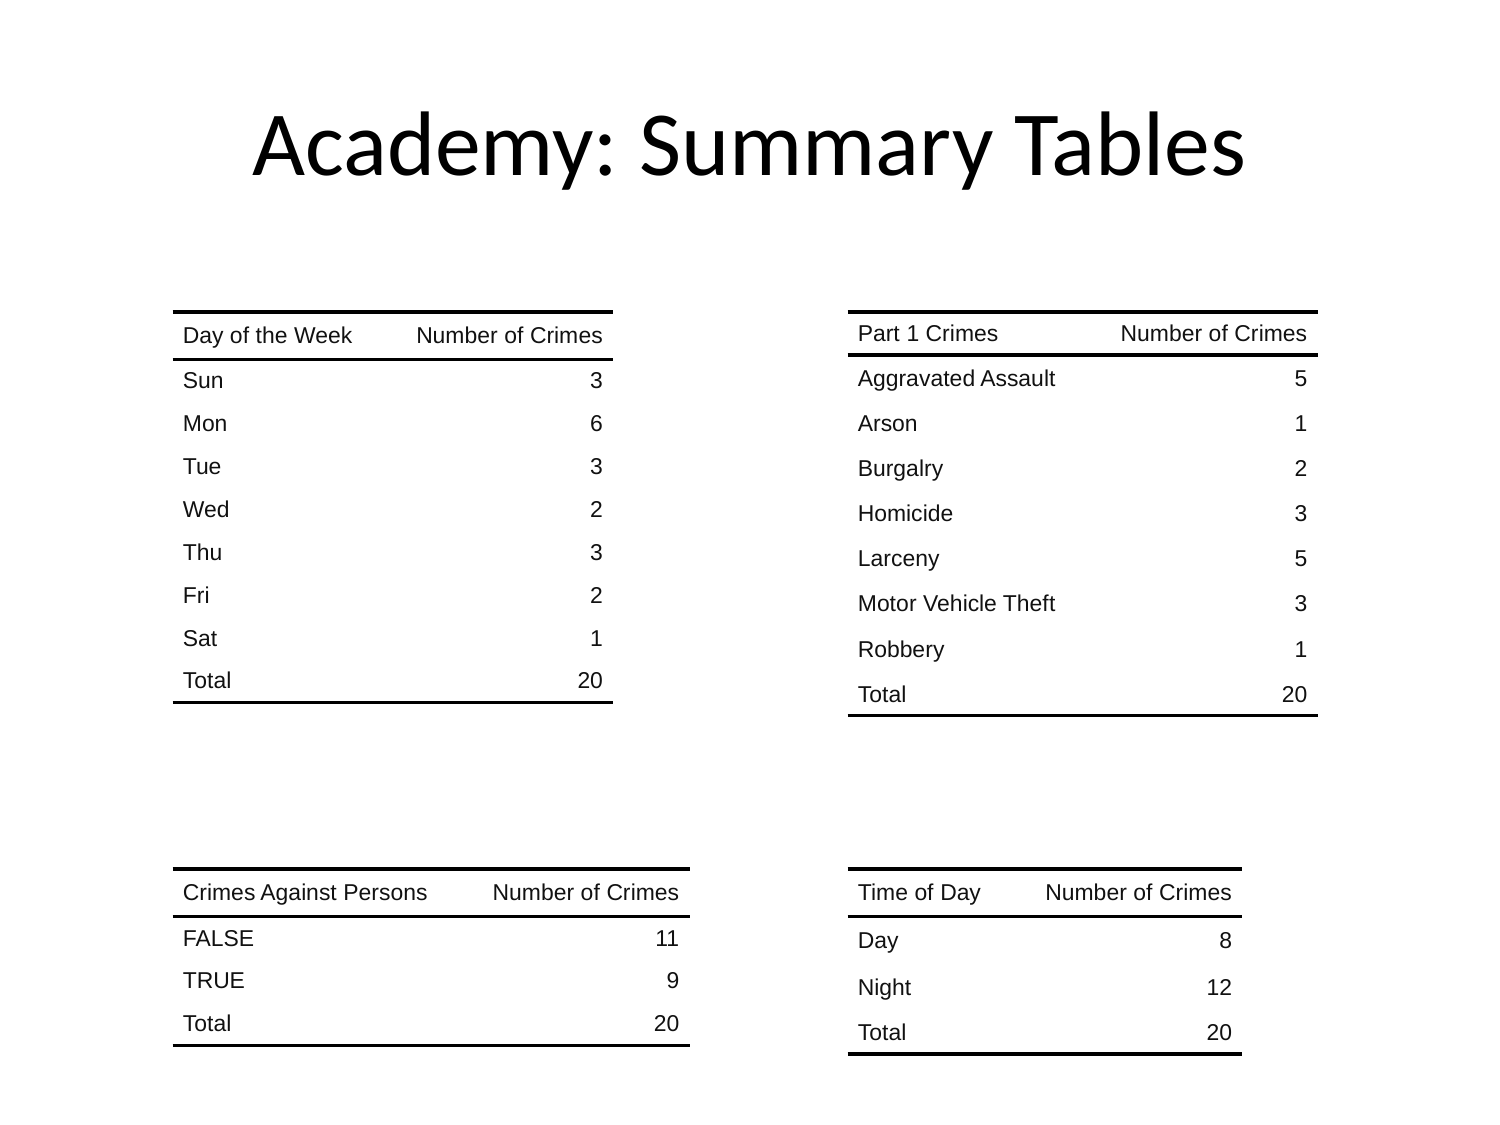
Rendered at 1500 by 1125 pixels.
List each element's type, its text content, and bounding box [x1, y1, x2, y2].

table_cell 1 [1089, 625, 1318, 673]
table_header Number of Crimes [385, 314, 613, 358]
table_cell 2 [385, 488, 613, 531]
table_cell 3 [1089, 492, 1318, 535]
table_cell Night [848, 964, 1014, 1011]
table_cell Homicide [848, 492, 1089, 535]
table_cell 8 [1014, 918, 1242, 964]
table_cell FALSE [173, 918, 461, 960]
table_cell Tue [173, 445, 385, 488]
table_cell Aggravated Assault [848, 357, 1089, 402]
table_cell Motor Vehicle Theft [848, 582, 1089, 625]
table_cell Larceny [848, 535, 1089, 582]
table_cell Total [173, 1002, 461, 1044]
table_cell Fri [173, 574, 385, 616]
table_cell 9 [461, 960, 690, 1002]
table_cell 2 [1089, 445, 1318, 492]
table_cell Sat [173, 616, 385, 659]
table_cell 6 [385, 402, 613, 445]
table_header Crimes Against Persons [173, 871, 461, 915]
table_cell TRUE [173, 960, 461, 1002]
table_cell Total [173, 659, 385, 701]
table_cell Wed [173, 488, 385, 531]
table_cell 2 [385, 574, 613, 616]
table_cell 20 [461, 1002, 690, 1044]
table_header Number of Crimes [1089, 314, 1318, 353]
table_cell 20 [1089, 673, 1318, 714]
table_cell 1 [1089, 402, 1318, 445]
table_cell Burgalry [848, 445, 1089, 492]
table_cell 5 [1089, 535, 1318, 582]
table_cell Mon [173, 402, 385, 445]
table_cell 5 [1089, 357, 1318, 402]
table_cell Thu [173, 531, 385, 574]
table_header Number of Crimes [1014, 871, 1242, 915]
table_cell Sun [173, 361, 385, 402]
table_cell 20 [1014, 1011, 1242, 1052]
table_cell 3 [385, 445, 613, 488]
table_cell 12 [1014, 964, 1242, 1011]
table_cell Day [848, 918, 1014, 964]
table_cell Total [848, 673, 1089, 714]
table_cell 11 [461, 918, 690, 960]
table_header Part 1 Crimes [848, 314, 1089, 353]
table_cell 1 [385, 616, 613, 659]
table_cell 3 [1089, 582, 1318, 625]
table_header Number of Crimes [461, 871, 690, 915]
table_cell Robbery [848, 625, 1089, 673]
table_header Day of the Week [173, 314, 385, 358]
table_cell Total [848, 1011, 1014, 1052]
title Academy: Summary Tables [75, 45, 1425, 233]
table_cell Arson [848, 402, 1089, 445]
table_cell 3 [385, 531, 613, 574]
table_cell 3 [385, 361, 613, 402]
table_cell 20 [385, 659, 613, 701]
table_header Time of Day [848, 871, 1014, 915]
